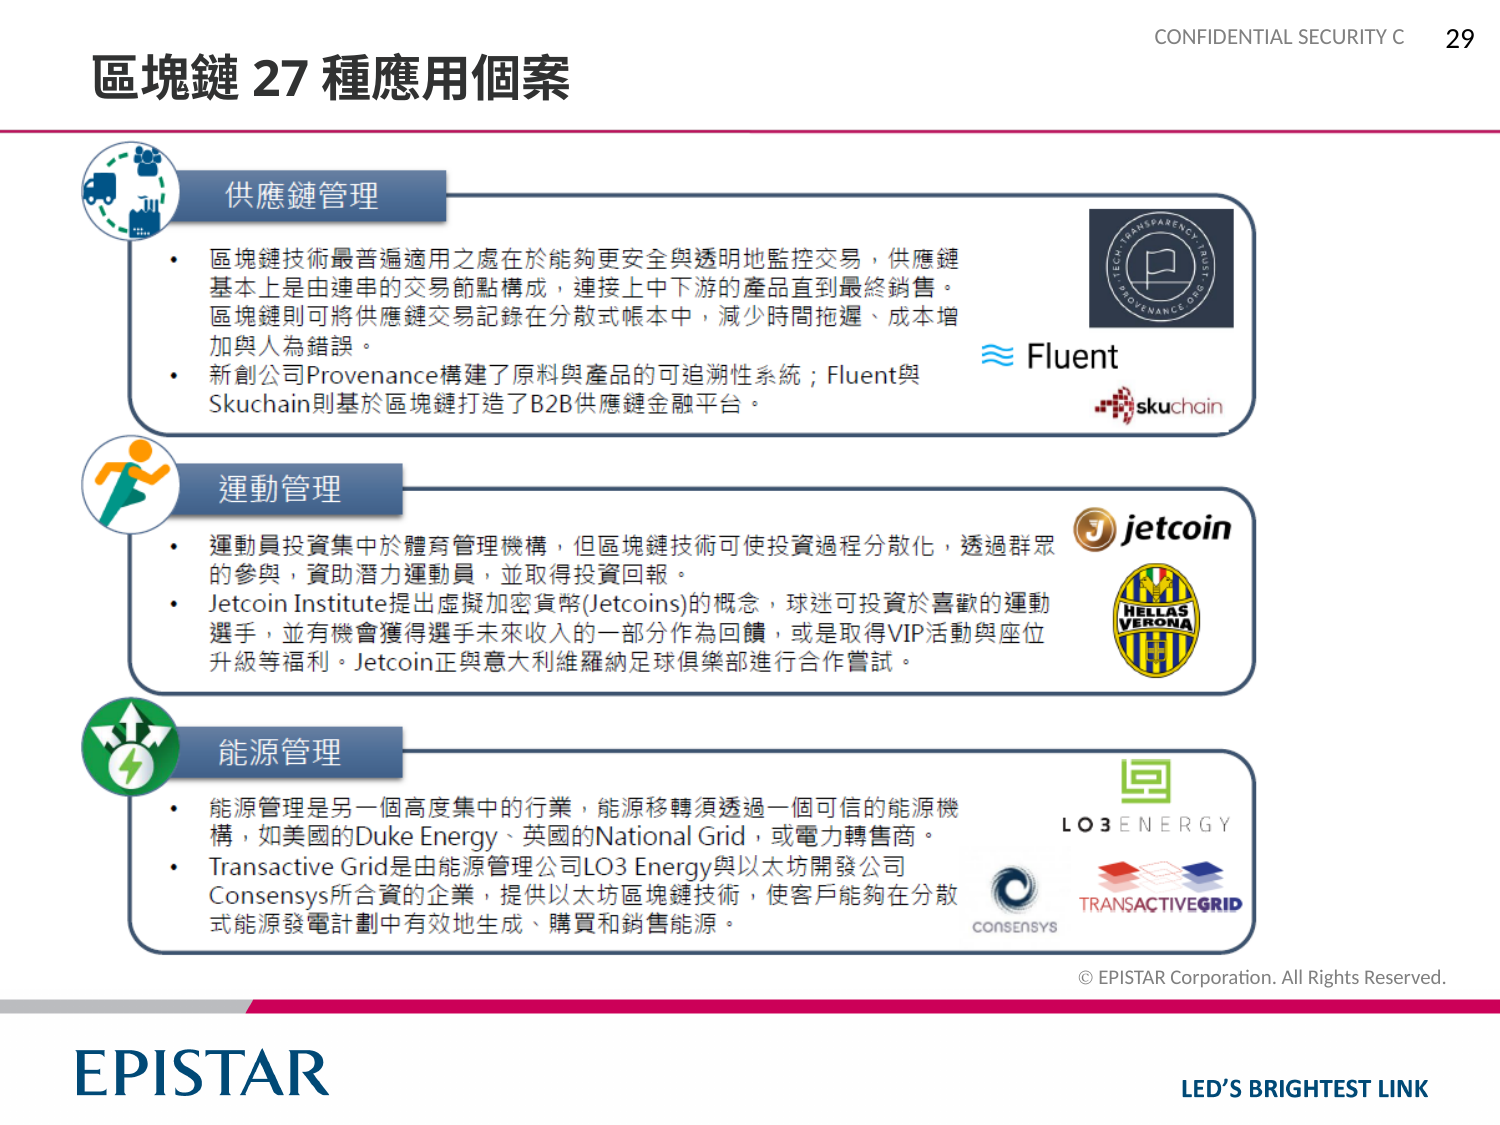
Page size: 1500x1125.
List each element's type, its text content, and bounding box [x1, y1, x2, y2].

slide_number 29 [1139, 11, 1490, 91]
picture [0, 127, 1500, 138]
title 區塊鏈27種應用個案 [74, 44, 1426, 108]
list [74, 138, 1270, 961]
picture [0, 989, 1500, 1125]
